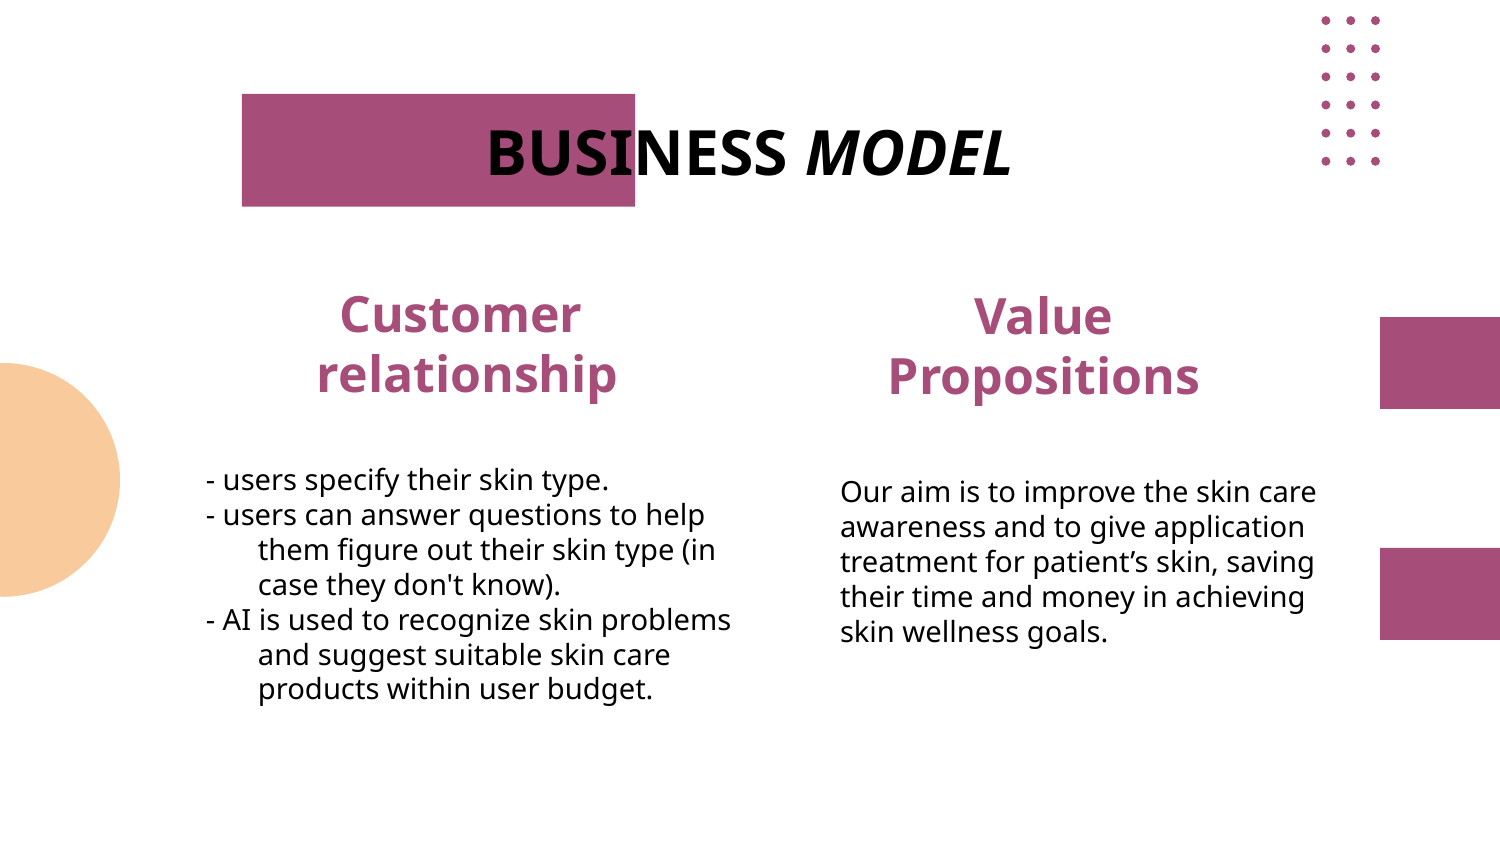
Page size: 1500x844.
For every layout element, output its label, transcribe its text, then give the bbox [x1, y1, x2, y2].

subtitle Value Propositions [827, 302, 1261, 386]
subtitle Our aim is to improve the skin care awareness and to give application treatment for patient’s skin, saving their time and money in achieving skin wellness goals. [750, 504, 1345, 617]
subtitle - users specify their skin type. - users can answer questions to help them figure out their skin type (in case they don't know). - AI is used to recognize skin problems and suggest suitable skin care products within user budget. [167, 527, 753, 640]
subtitle Customer relationship [229, 301, 683, 383]
text_box [1380, 547, 1500, 640]
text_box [1261, 47, 1440, 107]
text_box [1380, 317, 1500, 409]
text_box [0, 363, 121, 597]
title BUSINESS MODEL [120, 93, 1380, 207]
